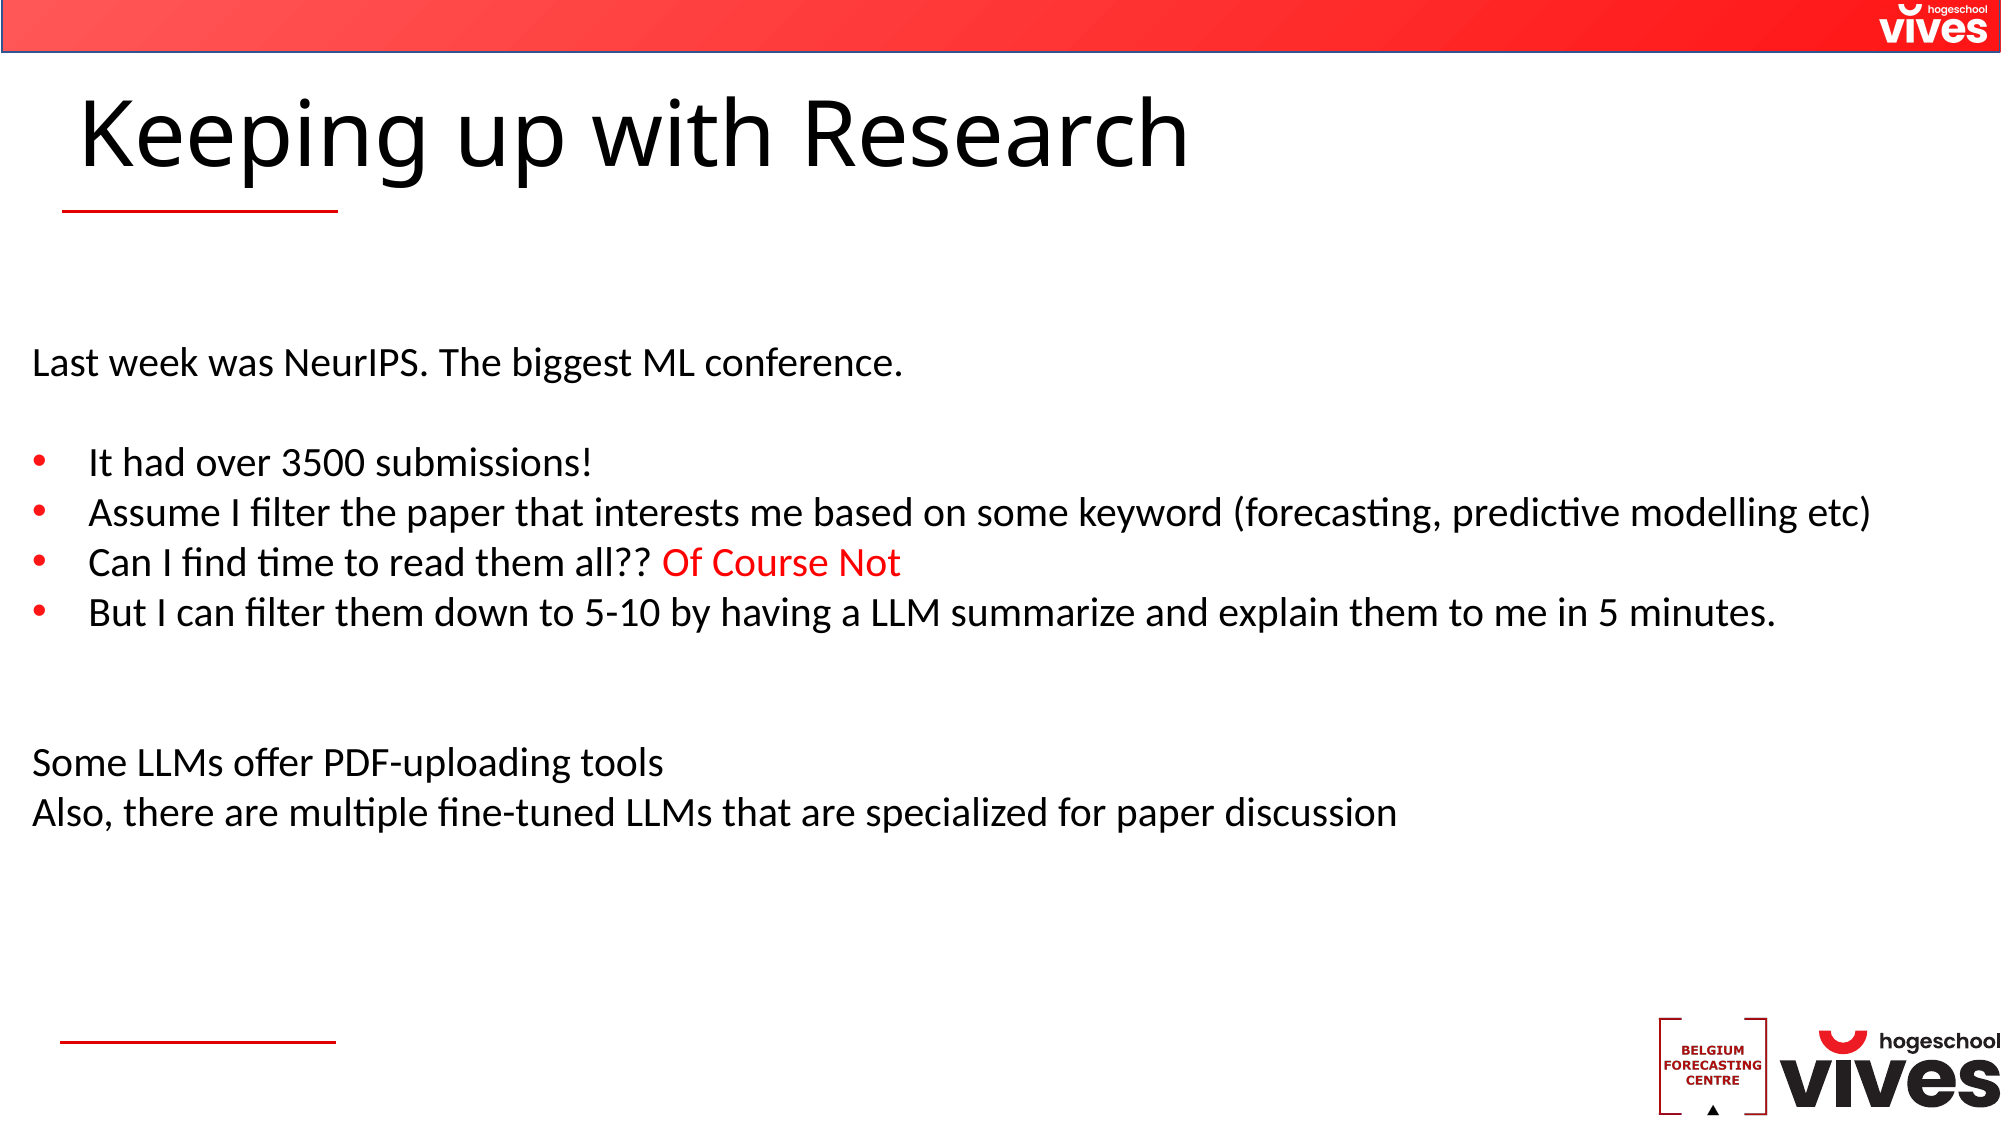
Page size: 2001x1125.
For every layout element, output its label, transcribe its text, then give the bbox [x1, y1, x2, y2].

text_box Last week was NeurIPS. The biggest ML conference. It had over 3500 submissions! Assume I filter the paper that interests me based on some keyword (forecasting, predictive modelling etc) Can I find time to read them all?? Of Course Not But I can filter them down to 5-10 by having a LLM summarize and explain them to me in 5 minutes. Some LLMs offer PDF-uploading tools Also, there are multiple fine-tuned LLMs that are specialized for paper discussion [17, 327, 1956, 843]
title Keeping up with Research [62, 63, 1788, 212]
picture [1639, 988, 1787, 1125]
picture [1879, 4, 1987, 43]
